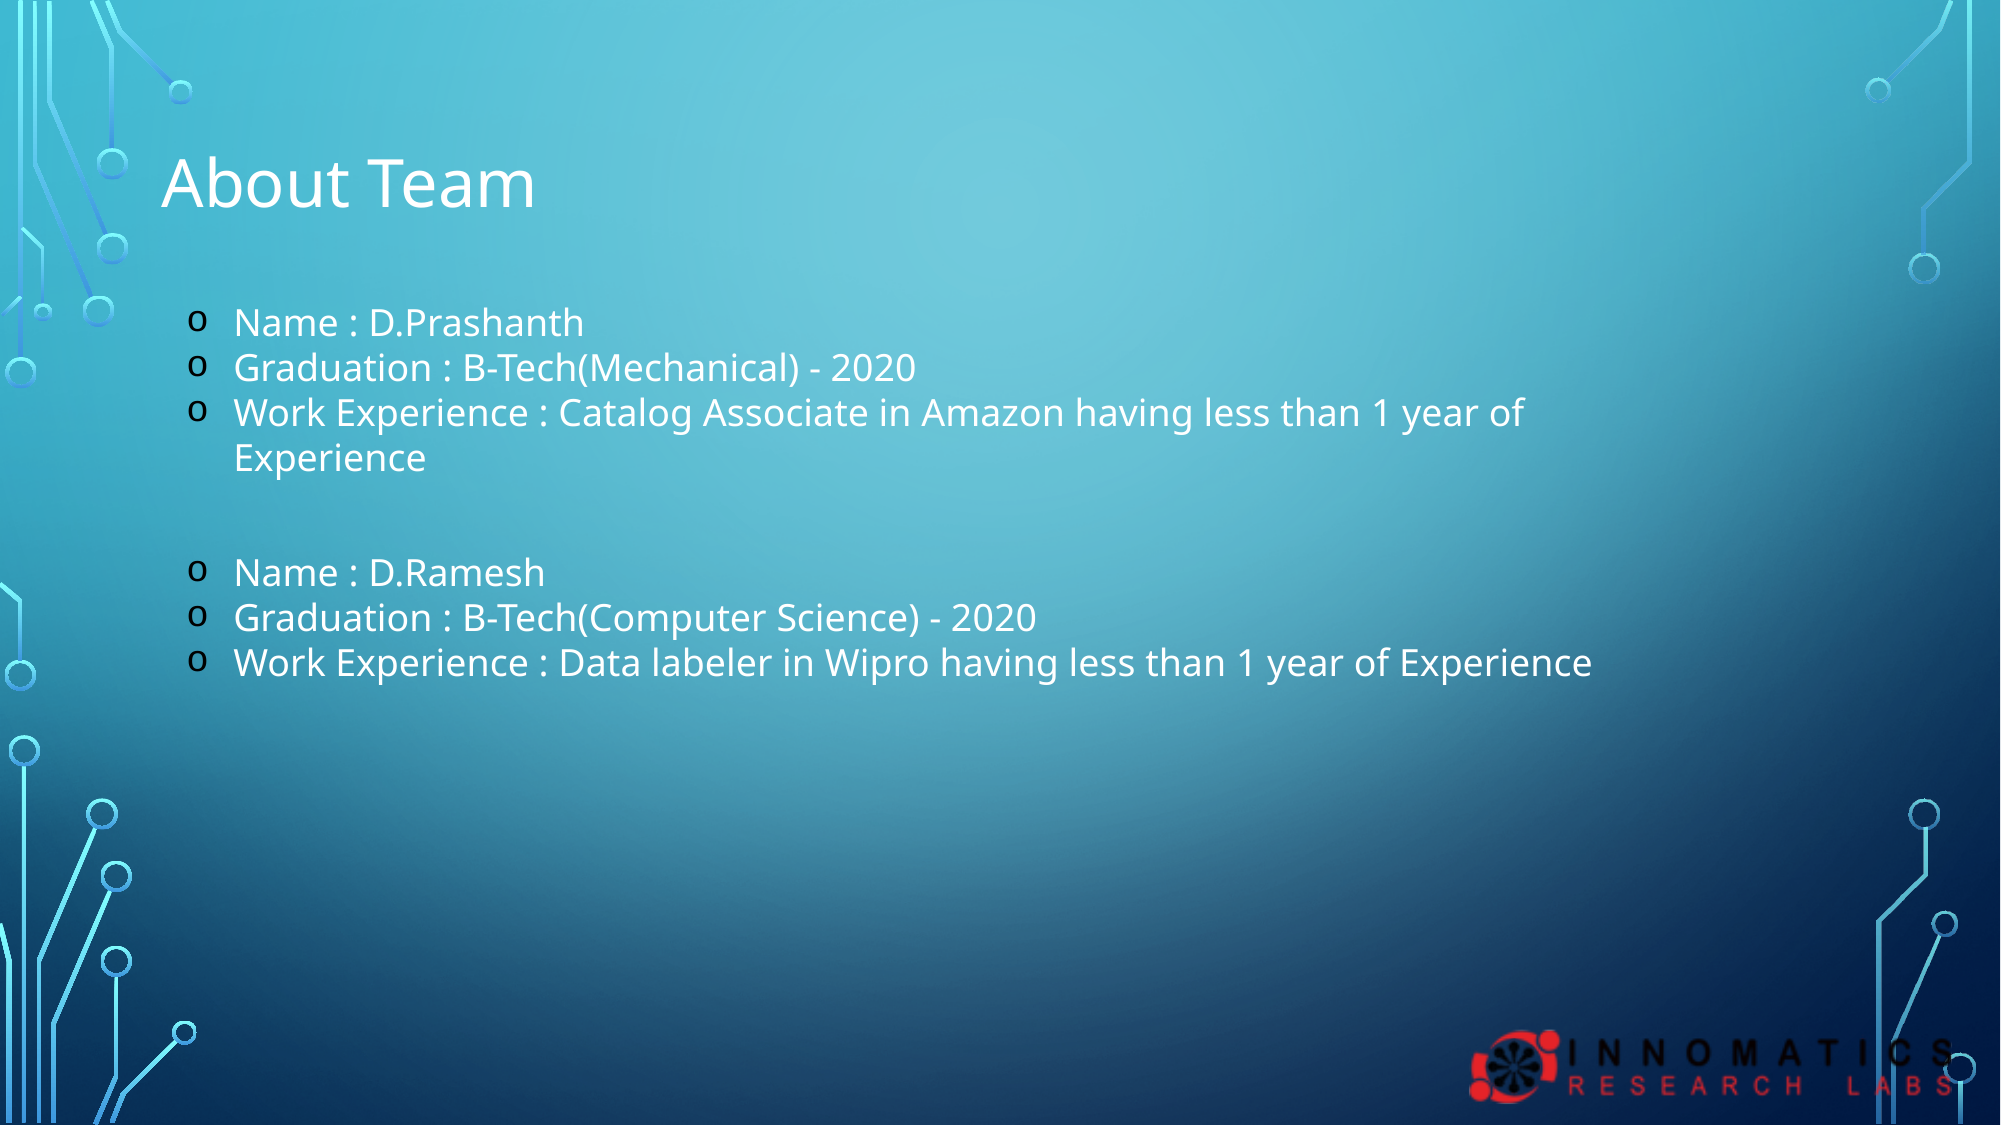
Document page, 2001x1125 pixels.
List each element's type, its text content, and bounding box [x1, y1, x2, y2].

text_box About Team [146, 148, 1148, 228]
picture [1445, 1014, 1975, 1125]
text_box Name : D.Ramesh Graduation : B-Tech(Computer Science) - 2020 Work Experience : Data labeler in Wipro having less than 1 year of Experience [171, 541, 1615, 692]
text_box Name : D.Prashanth Graduation : B-Tech(Mechanical) - 2020 Work Experience : Catalog Associate in Amazon having less than 1 year of Experience [171, 291, 1615, 487]
